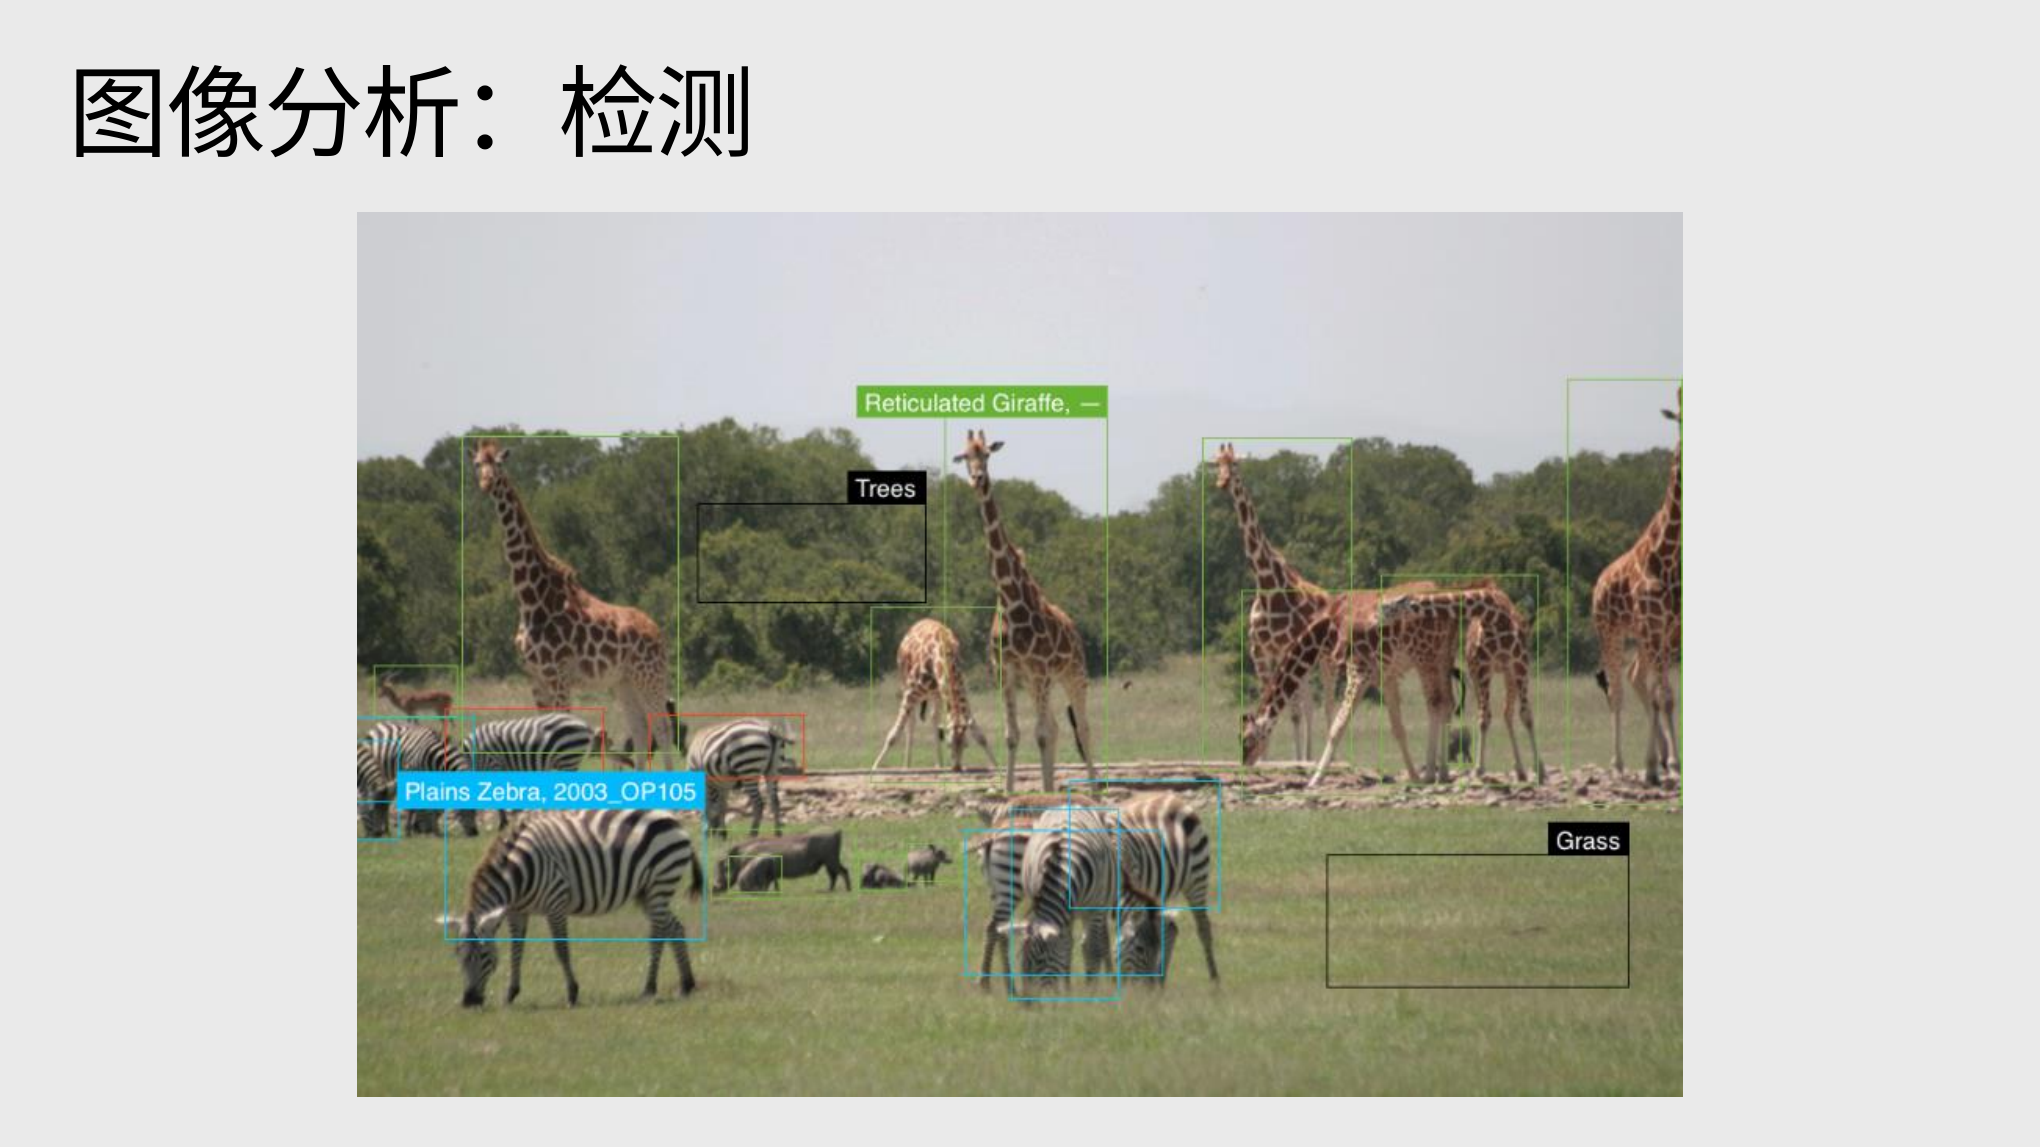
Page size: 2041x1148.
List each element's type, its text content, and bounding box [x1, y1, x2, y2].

title 图像分析：检测 [45, 48, 1996, 199]
picture [357, 212, 1683, 1097]
